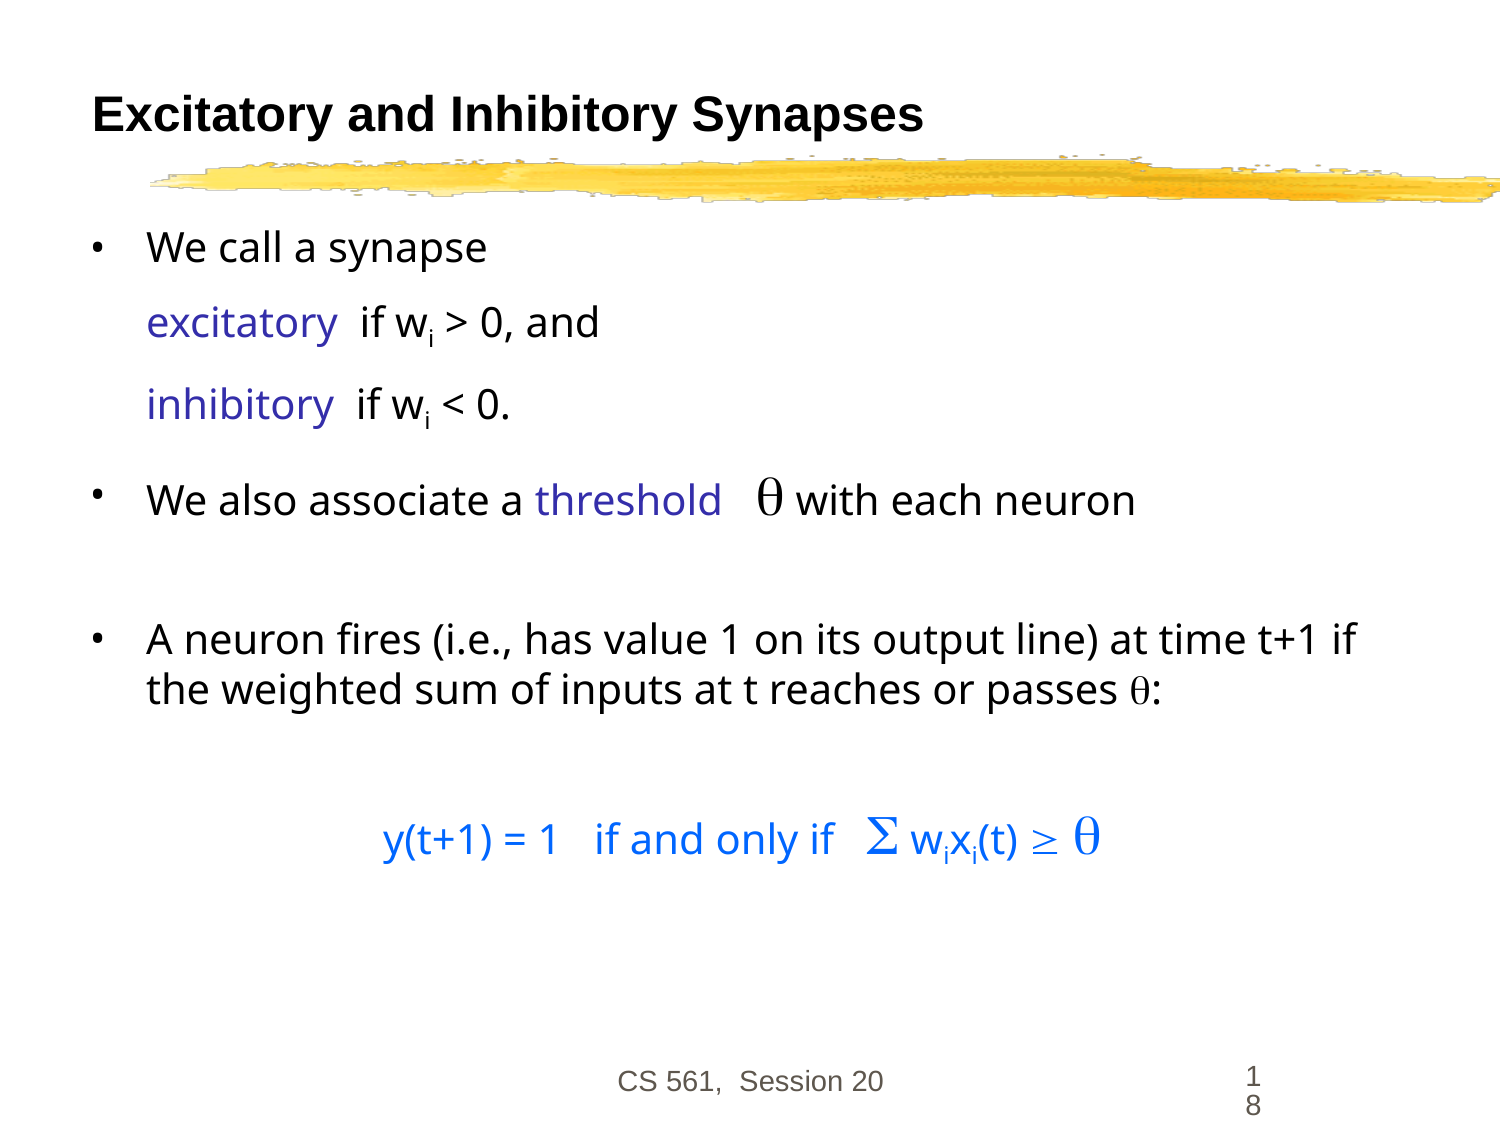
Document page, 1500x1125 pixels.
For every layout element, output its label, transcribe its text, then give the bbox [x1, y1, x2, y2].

title Excitatory and Inhibitory Synapses [76, 0, 1416, 151]
picture [149, 149, 1500, 213]
list We call a synapse excitatory if wi > 0, and inhibitory if wi < 0. We also associate a threshold θ with each neuron A neuron fires (i.e., has value 1 on its output line) at time t+1 if the weighted sum of inputs at t reaches or passes θ: y(t+1) = 1 if and only if Σ wixi(t) ≥ θ [74, 211, 1418, 1125]
